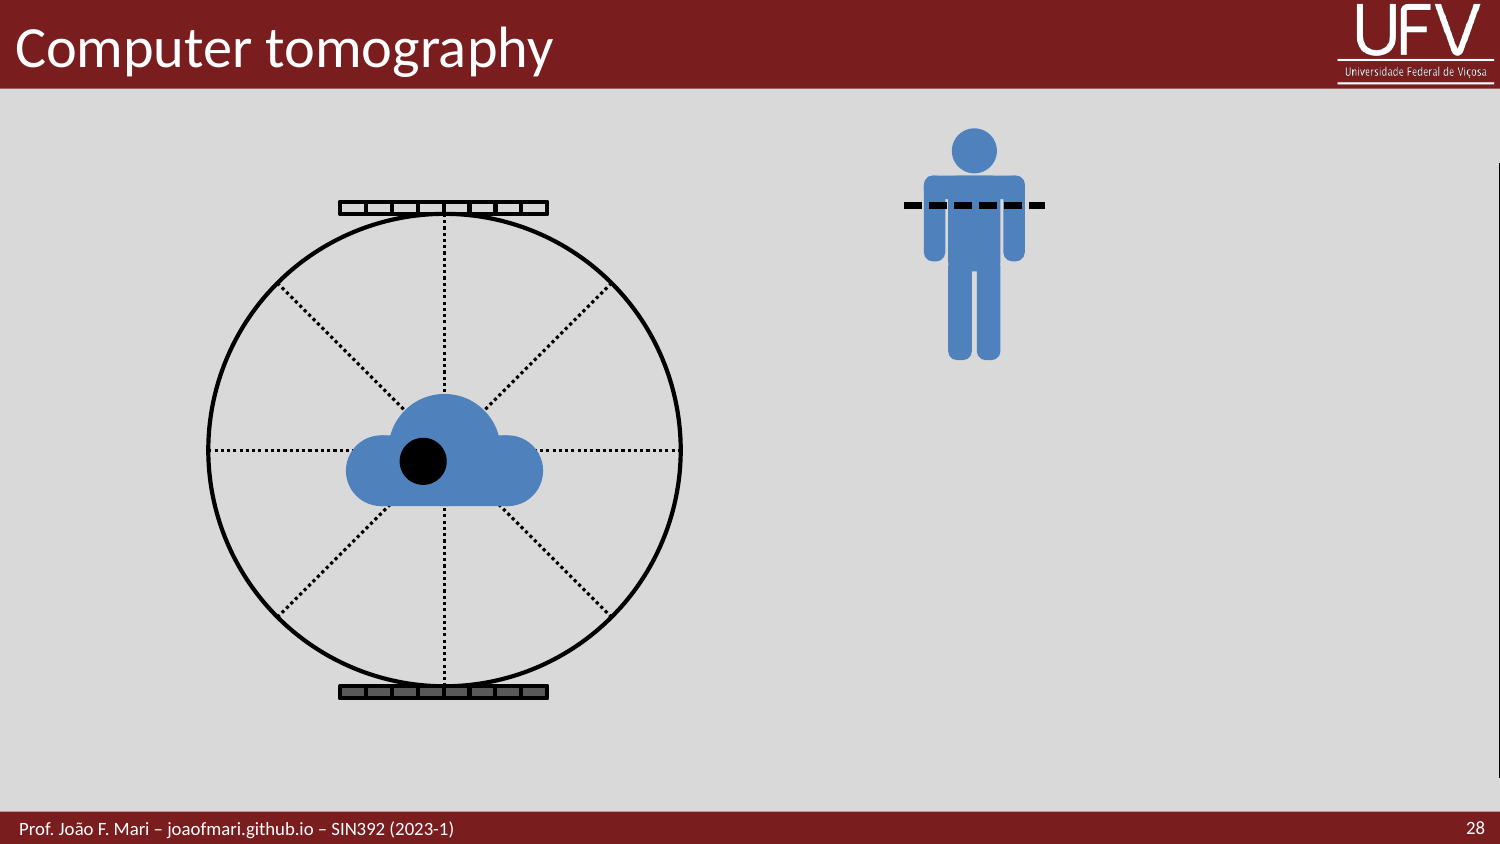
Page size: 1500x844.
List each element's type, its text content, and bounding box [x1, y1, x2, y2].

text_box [345, 393, 544, 507]
slide_number 28 [1328, 811, 1500, 844]
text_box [340, 686, 548, 699]
list [0, 88, 1500, 812]
footer Prof. João F. Mari – joaofmari.github.io – SIN392 (2023-1) [0, 812, 1034, 844]
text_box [208, 213, 681, 687]
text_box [903, 128, 1046, 361]
title Computer tomography [0, 0, 1500, 88]
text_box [340, 201, 548, 215]
